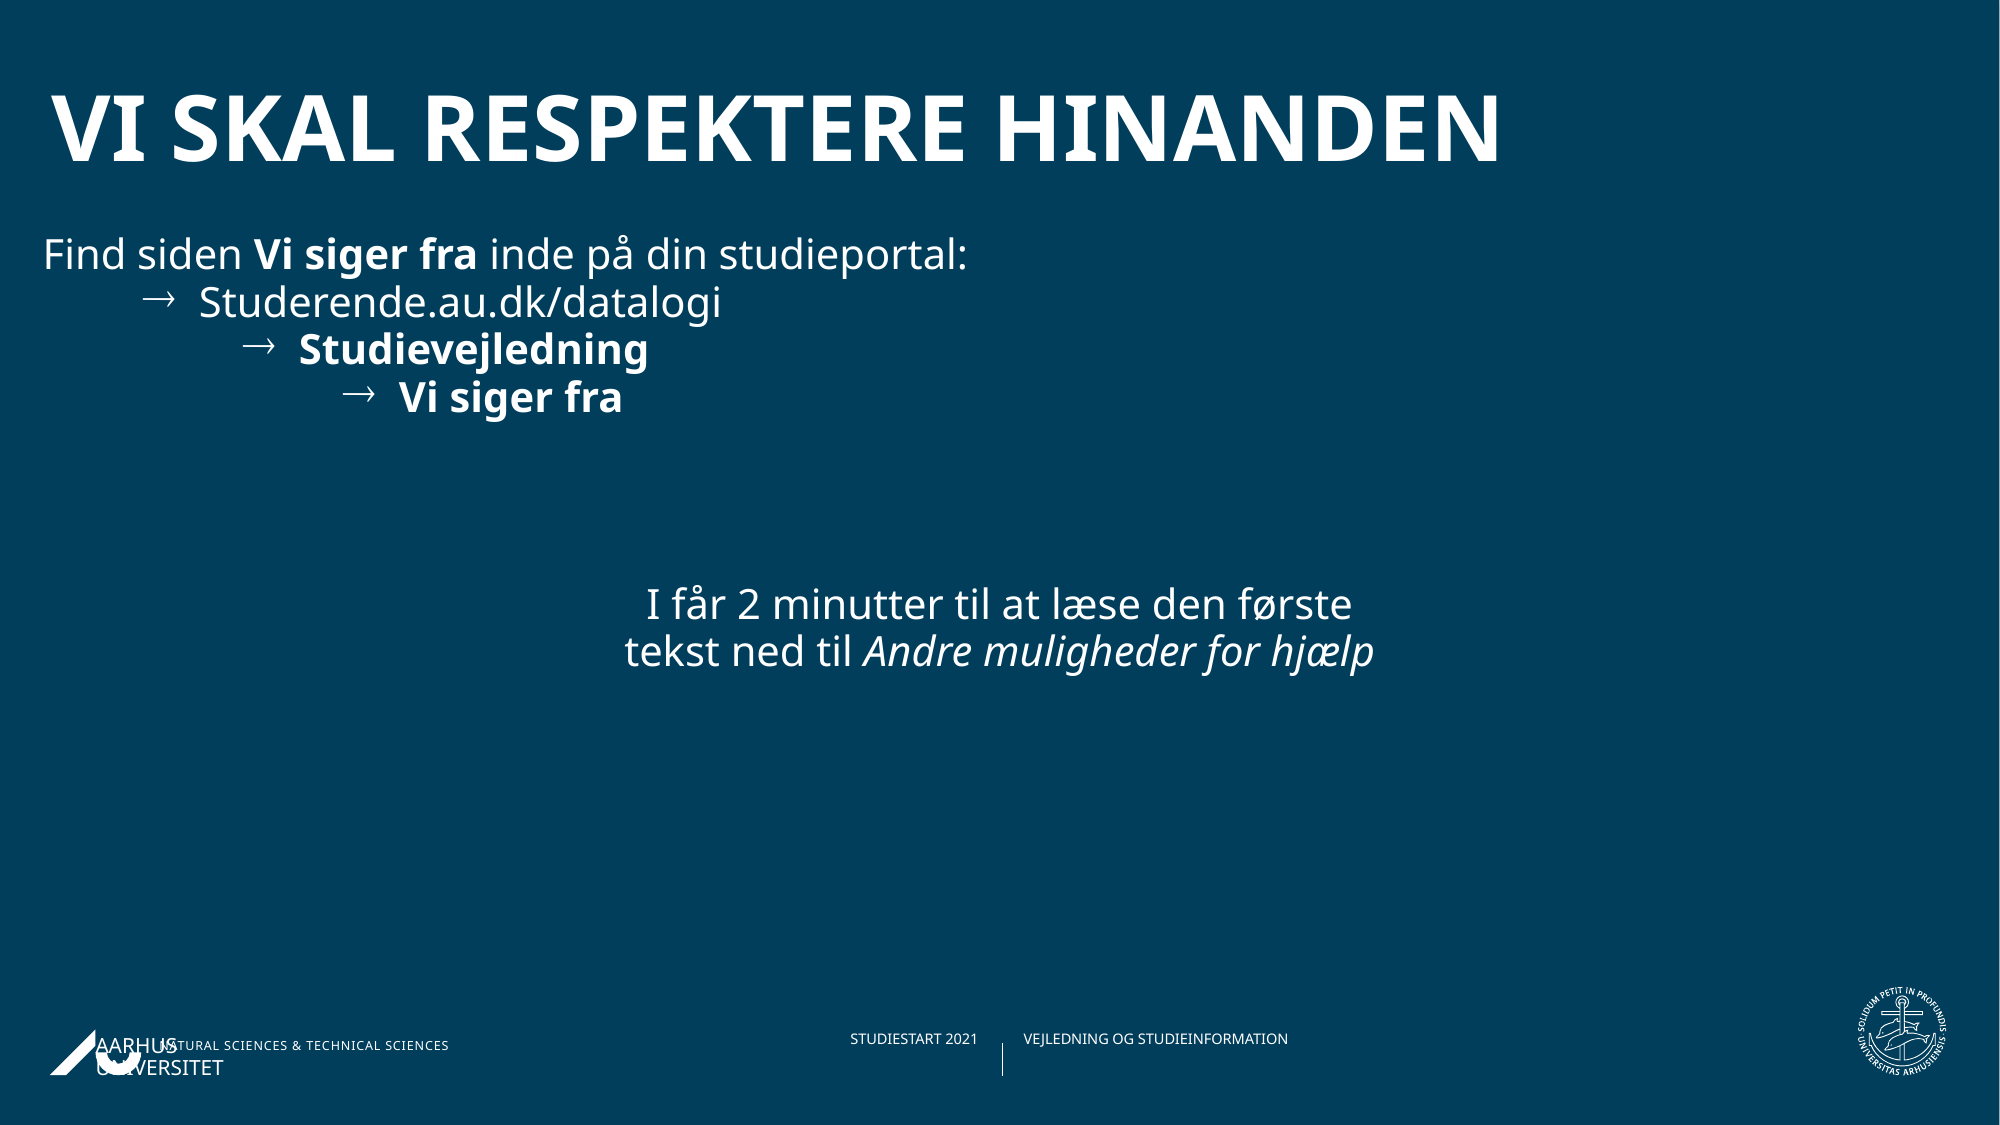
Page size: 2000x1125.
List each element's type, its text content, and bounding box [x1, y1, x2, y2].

text_box Find siden Vi siger fra inde på din studieportal: Studerende.au.dk/datalogi Studievejledning Vi siger fra [42, 231, 969, 517]
text_box VI SKAL RESPEKTERE HINANDEN [51, 82, 1948, 182]
text_box I får 2 minutter til at læse den første tekst ned til Andre muligheder for hjælp [609, 581, 1390, 677]
